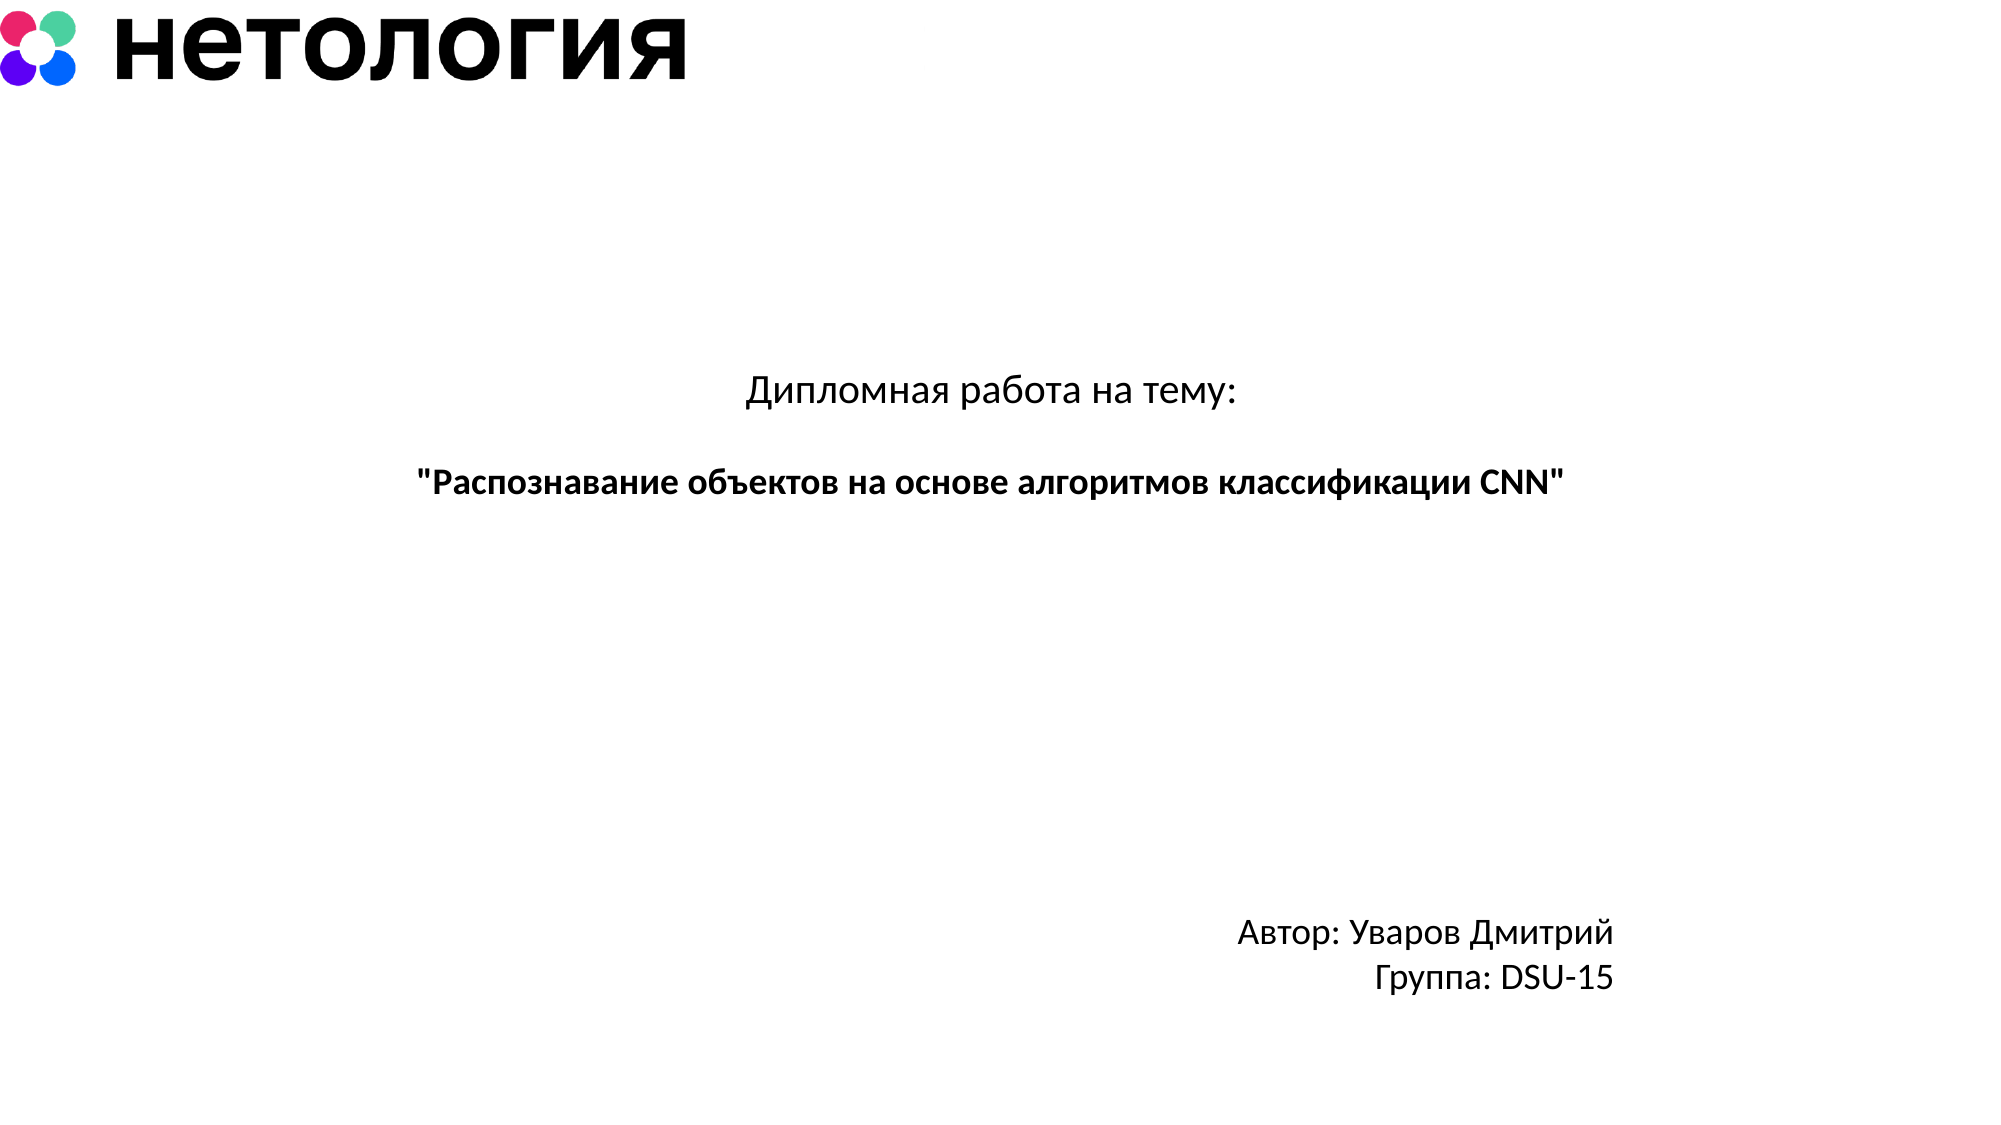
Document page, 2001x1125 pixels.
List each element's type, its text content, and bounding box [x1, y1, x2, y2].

text_box Дипломная работа на тему: "Распознавание объектов на основе алгоритмов классификации CNN" Автор: Уваров Дмитрий Группа: DSU-15 [354, 354, 1630, 1004]
picture [0, 0, 925, 96]
